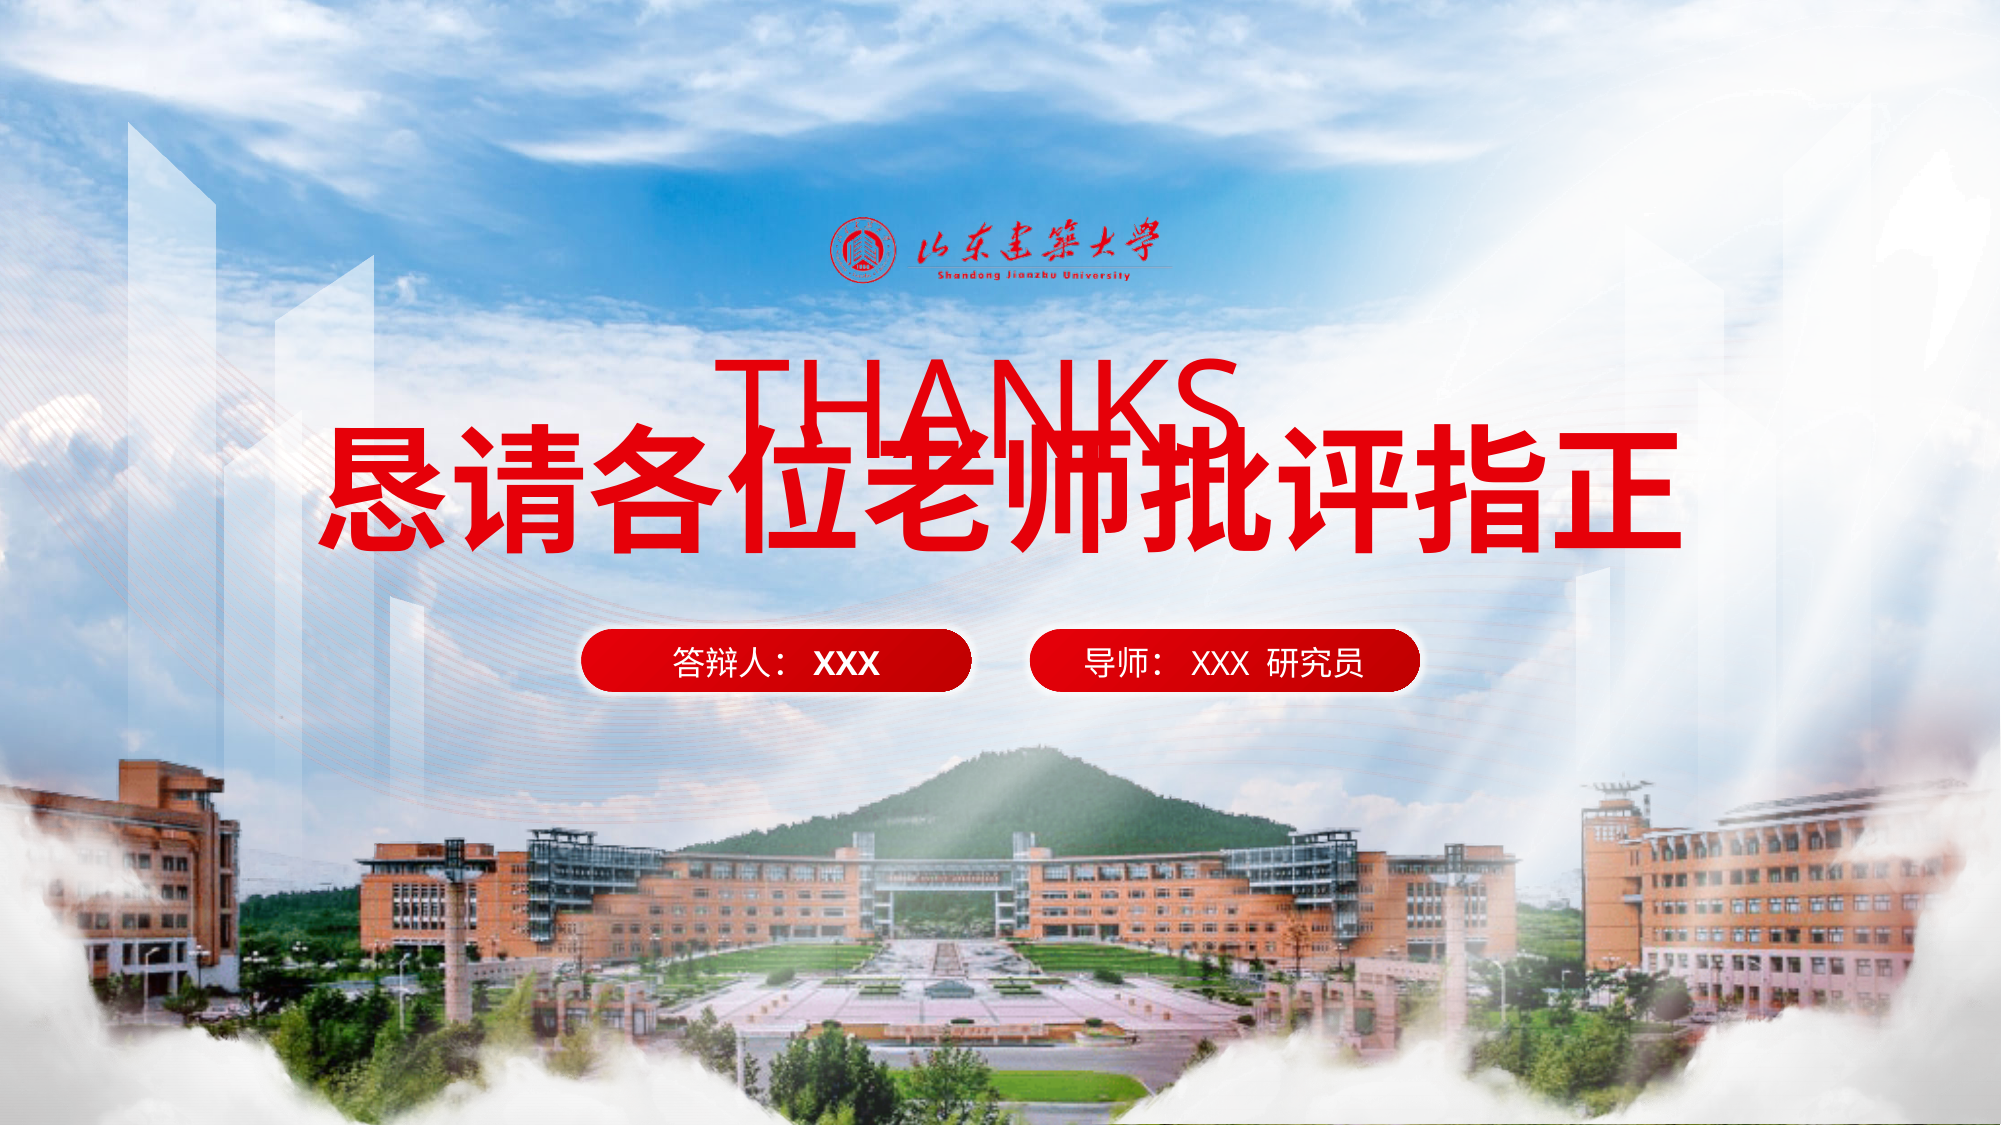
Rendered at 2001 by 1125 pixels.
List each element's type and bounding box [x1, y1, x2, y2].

picture [0, 0, 2000, 1125]
text_box [1576, 91, 1871, 875]
text_box [128, 122, 424, 905]
text_box [581, 629, 972, 692]
text_box [1029, 629, 1420, 692]
